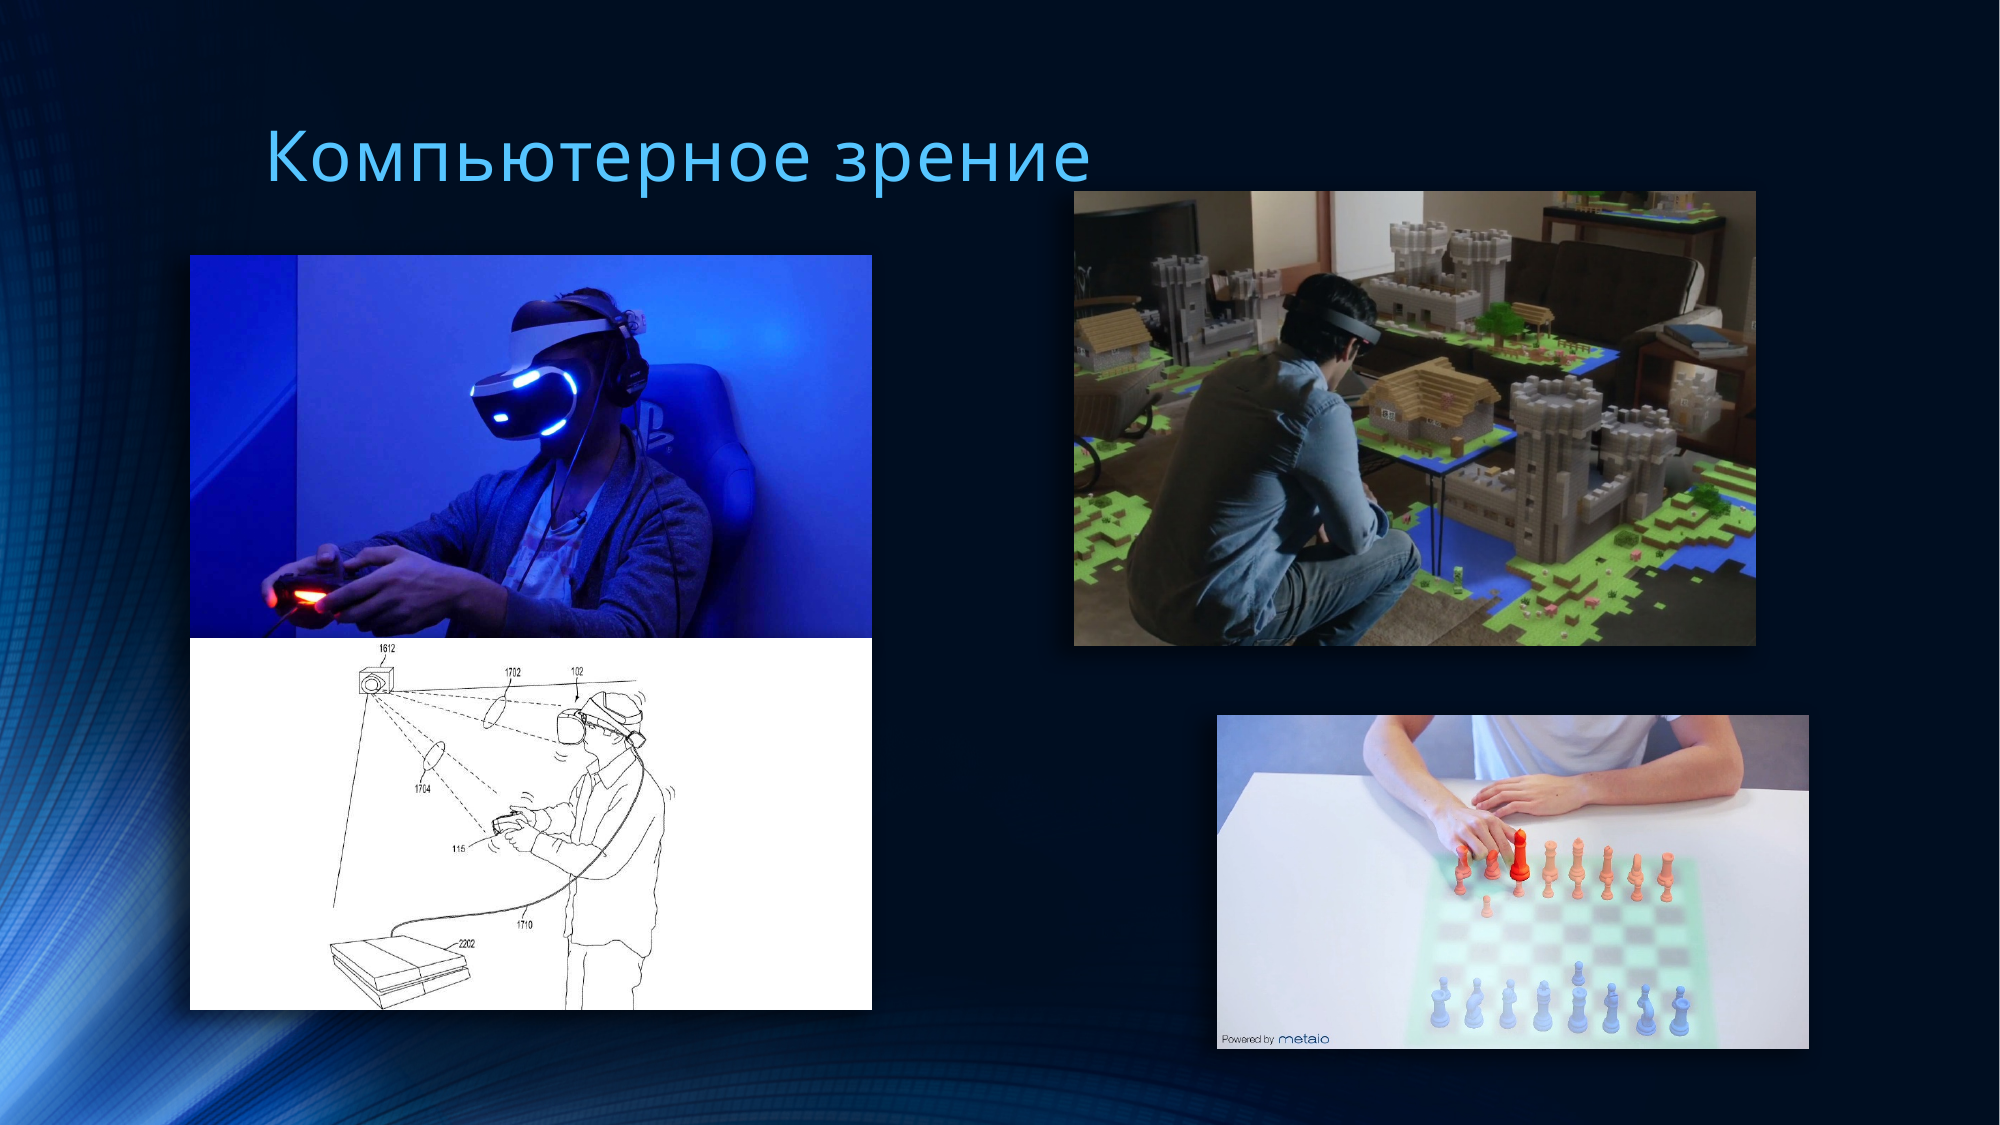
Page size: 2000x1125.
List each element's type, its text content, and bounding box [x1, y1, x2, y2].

text_box Компьютерное зрение [249, 113, 1444, 205]
picture [0, 0, 2000, 1125]
